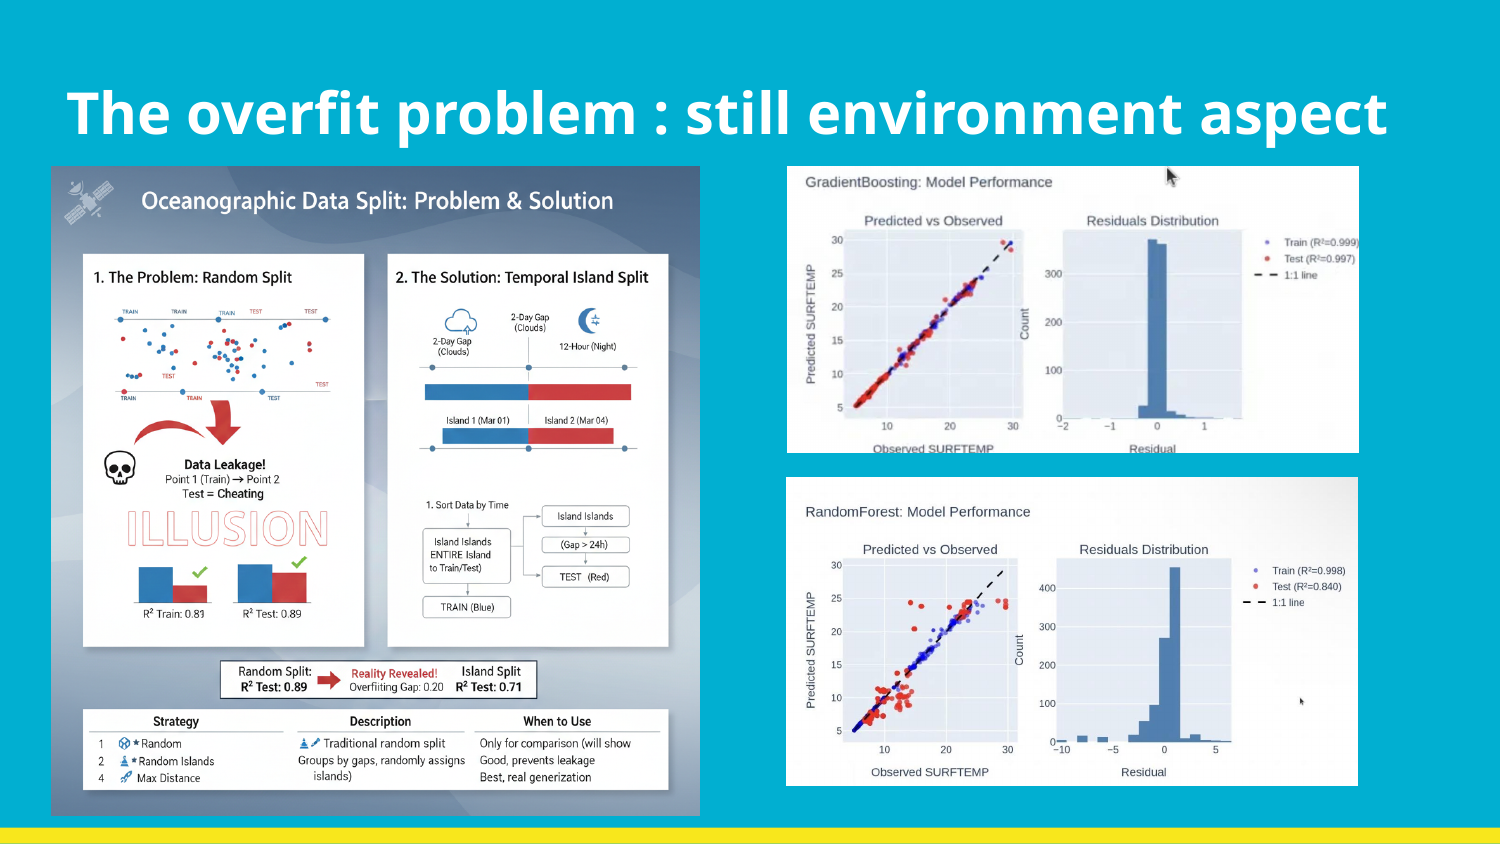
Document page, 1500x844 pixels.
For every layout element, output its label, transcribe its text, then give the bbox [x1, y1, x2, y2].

picture [785, 477, 1358, 786]
title The overfit problem : still environment aspect [51, 61, 1449, 167]
picture [50, 166, 701, 816]
picture [786, 166, 1359, 454]
